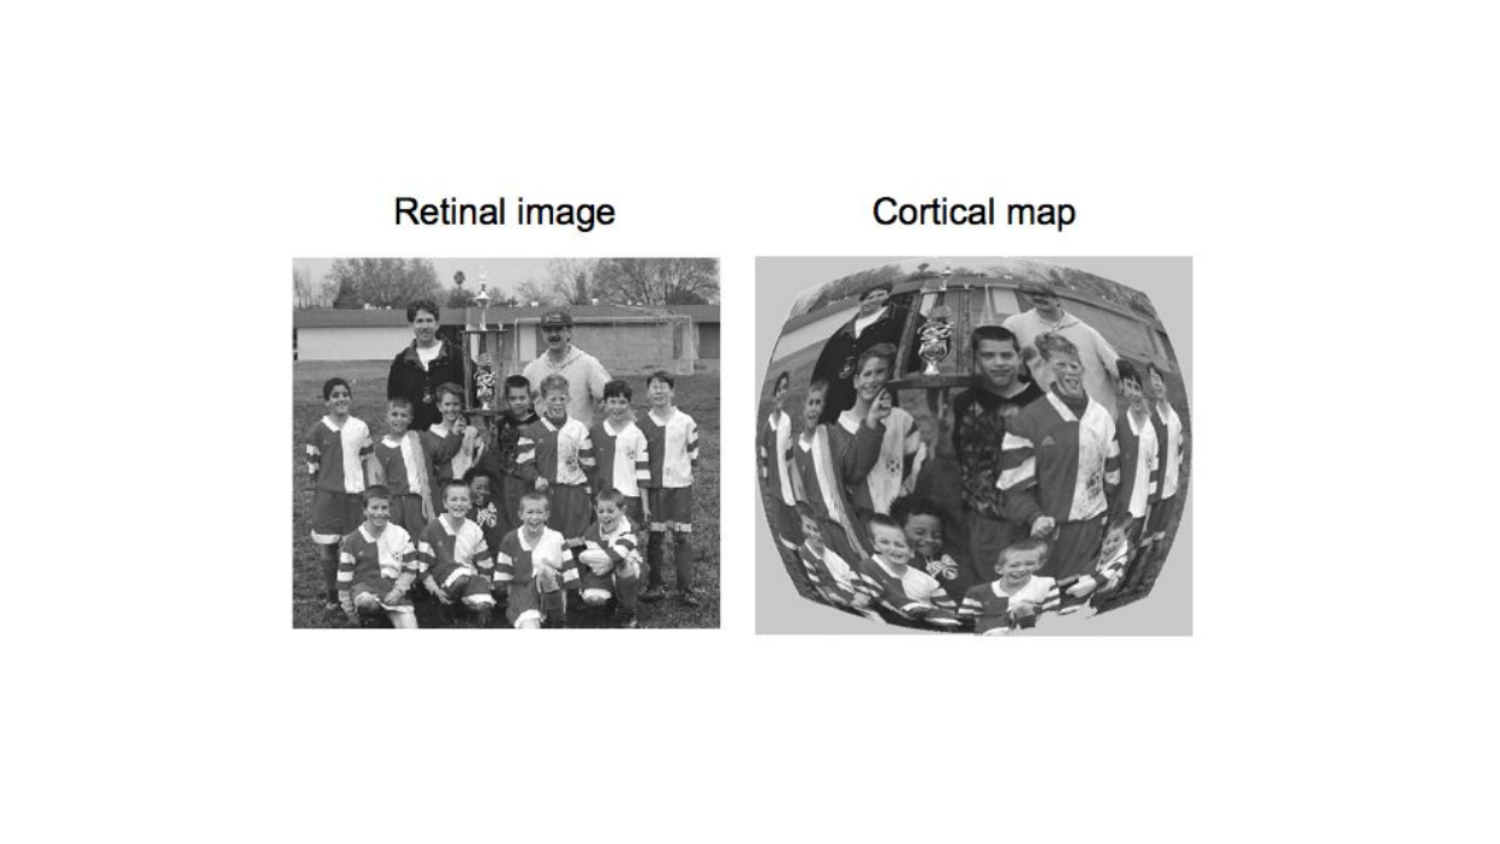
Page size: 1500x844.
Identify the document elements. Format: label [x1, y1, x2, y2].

picture [229, 173, 1305, 680]
